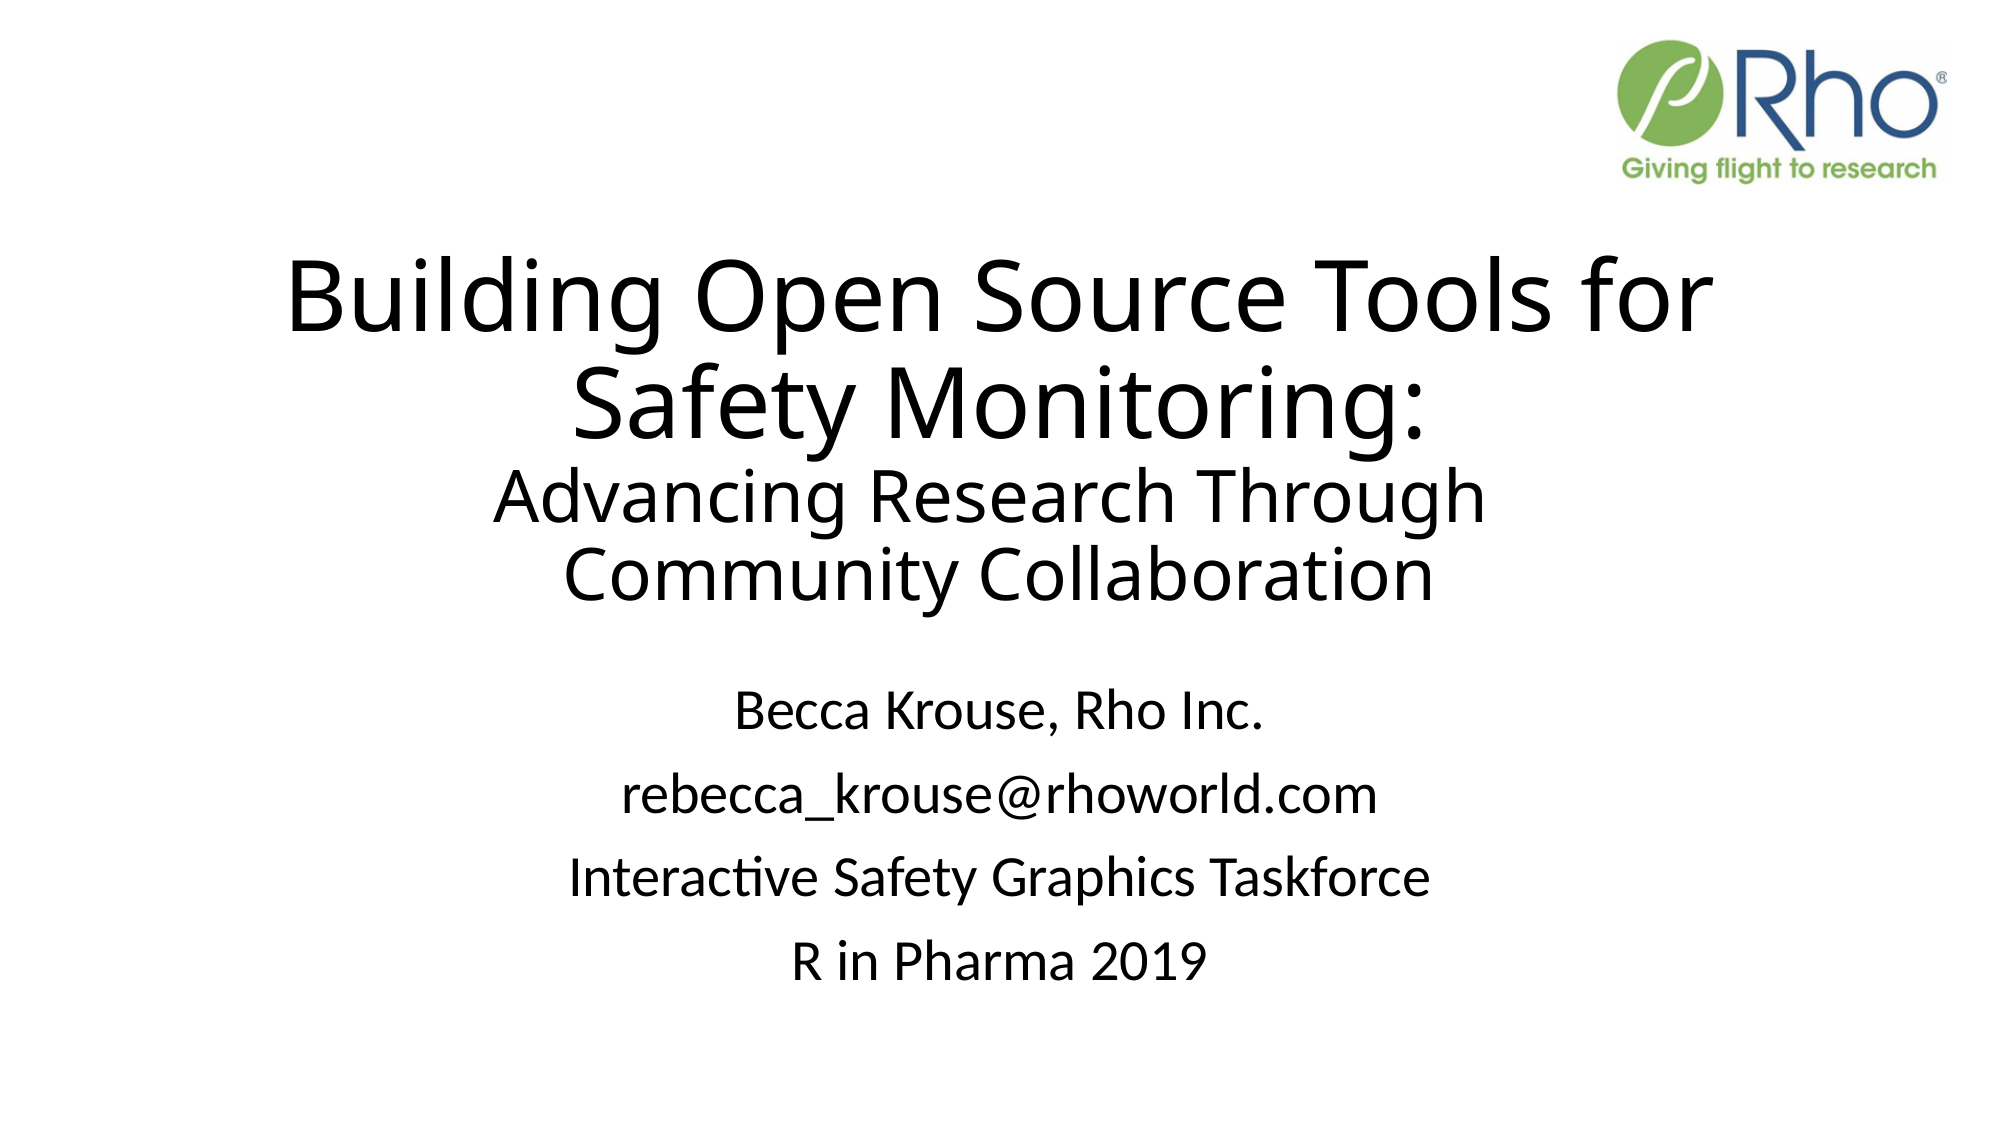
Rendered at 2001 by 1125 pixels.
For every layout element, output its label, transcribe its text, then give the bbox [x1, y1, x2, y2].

title Building Open Source Tools for Safety Monitoring: Advancing Research Through Community Collaboration [249, 232, 1750, 624]
subtitle Becca Krouse, Rho Inc. rebecca_krouse@rhoworld.com Interactive Safety Graphics Taskforce R in Pharma 2019 [249, 671, 1750, 1014]
picture [1600, 29, 1947, 185]
